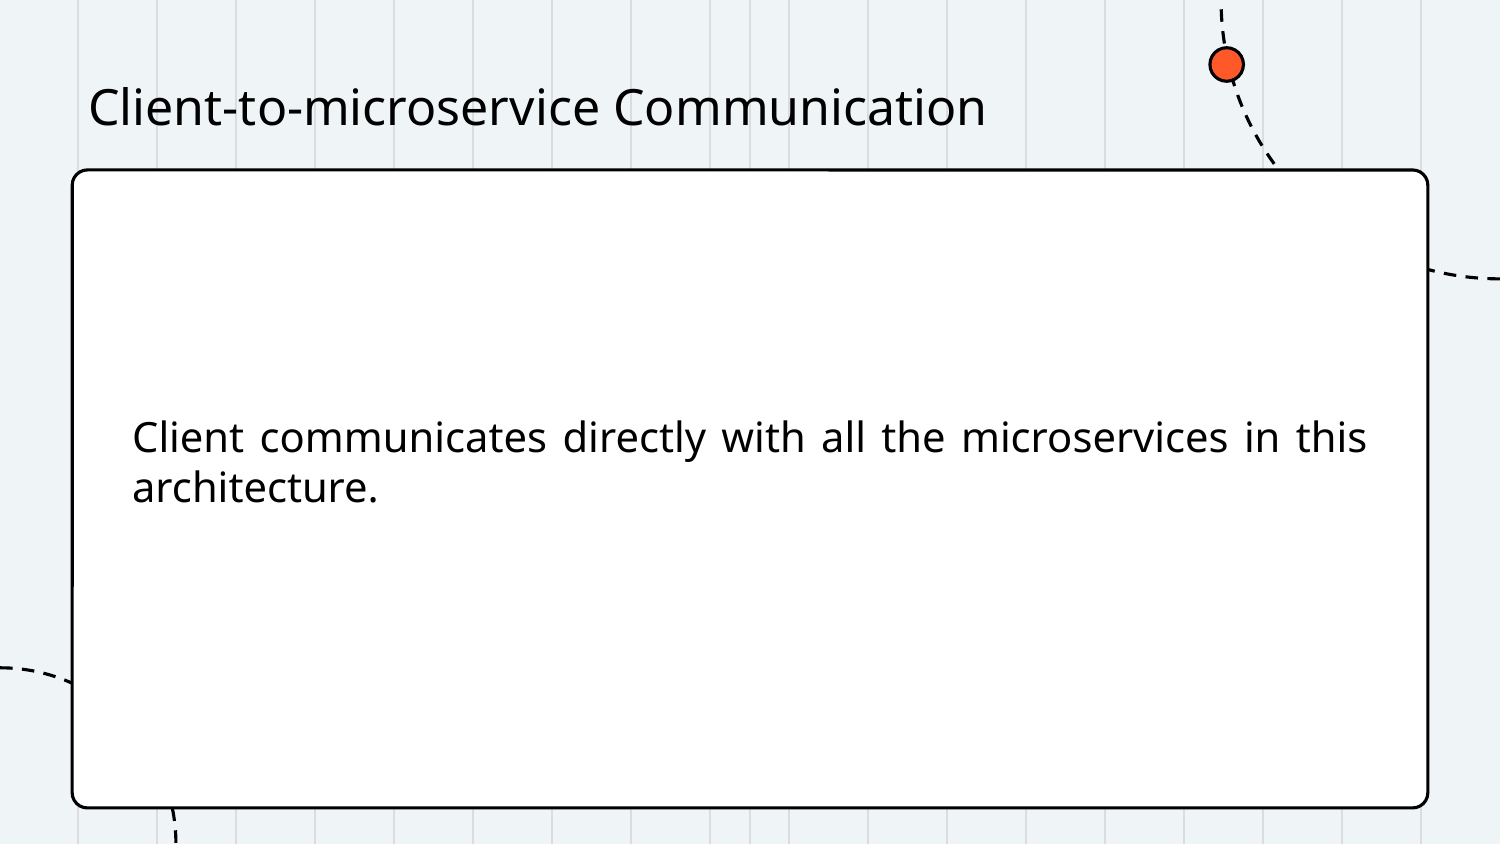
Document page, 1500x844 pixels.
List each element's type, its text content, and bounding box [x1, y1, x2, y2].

list Client communicates directly with all the microservices in this architecture. [117, 370, 1383, 592]
title Client-to-microservice Communication [73, 60, 1340, 154]
